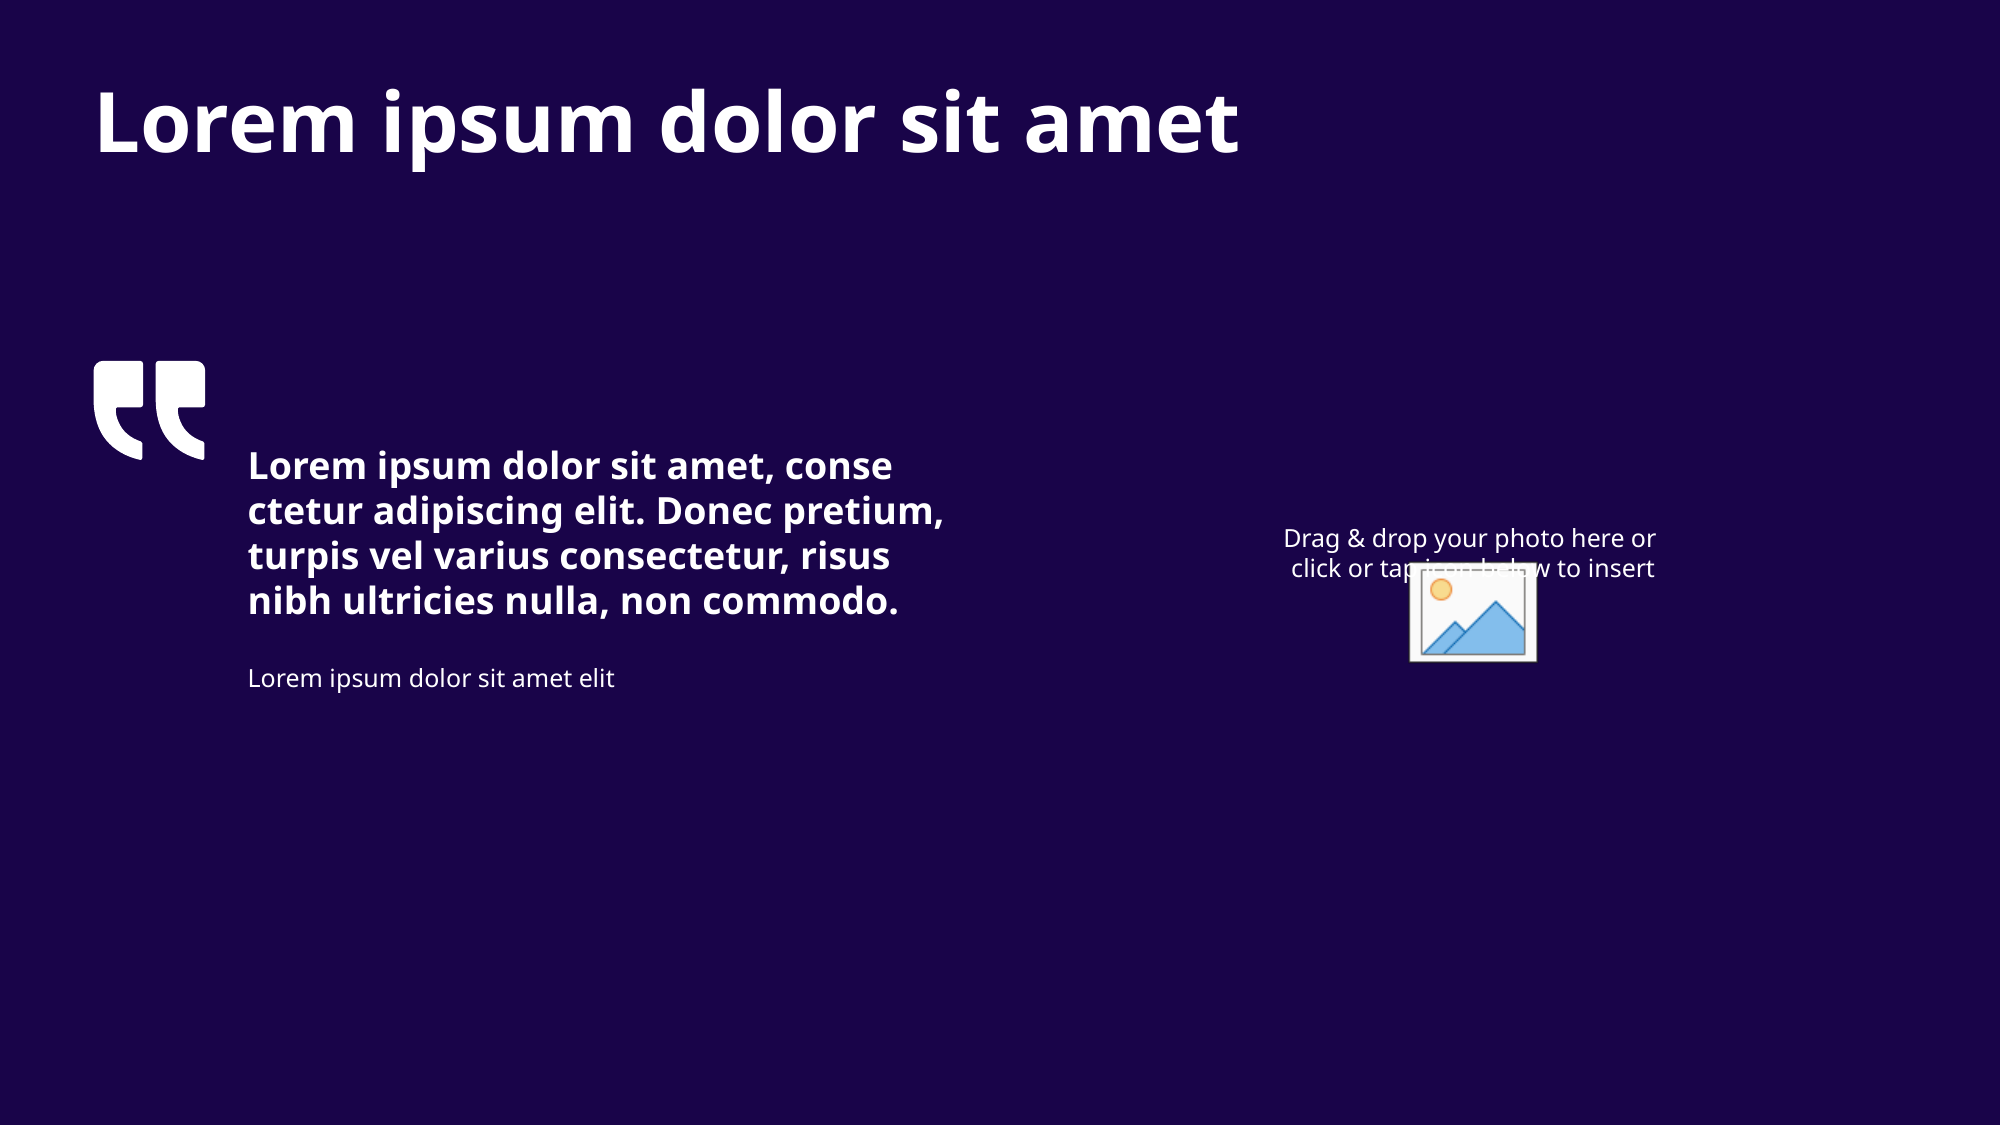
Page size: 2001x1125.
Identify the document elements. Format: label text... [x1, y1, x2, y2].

picture [1164, 303, 1783, 922]
title Lorem ipsum dolor sit amet [93, 69, 1902, 161]
list Lorem ipsum dolor sit amet, conse ctetur adipiscing elit. Donec pretium, turpis vel varius consectetur, risus nibh ultricies nulla, non commodo. [247, 442, 978, 625]
list Lorem ipsum dolor sit amet elit [247, 662, 978, 693]
